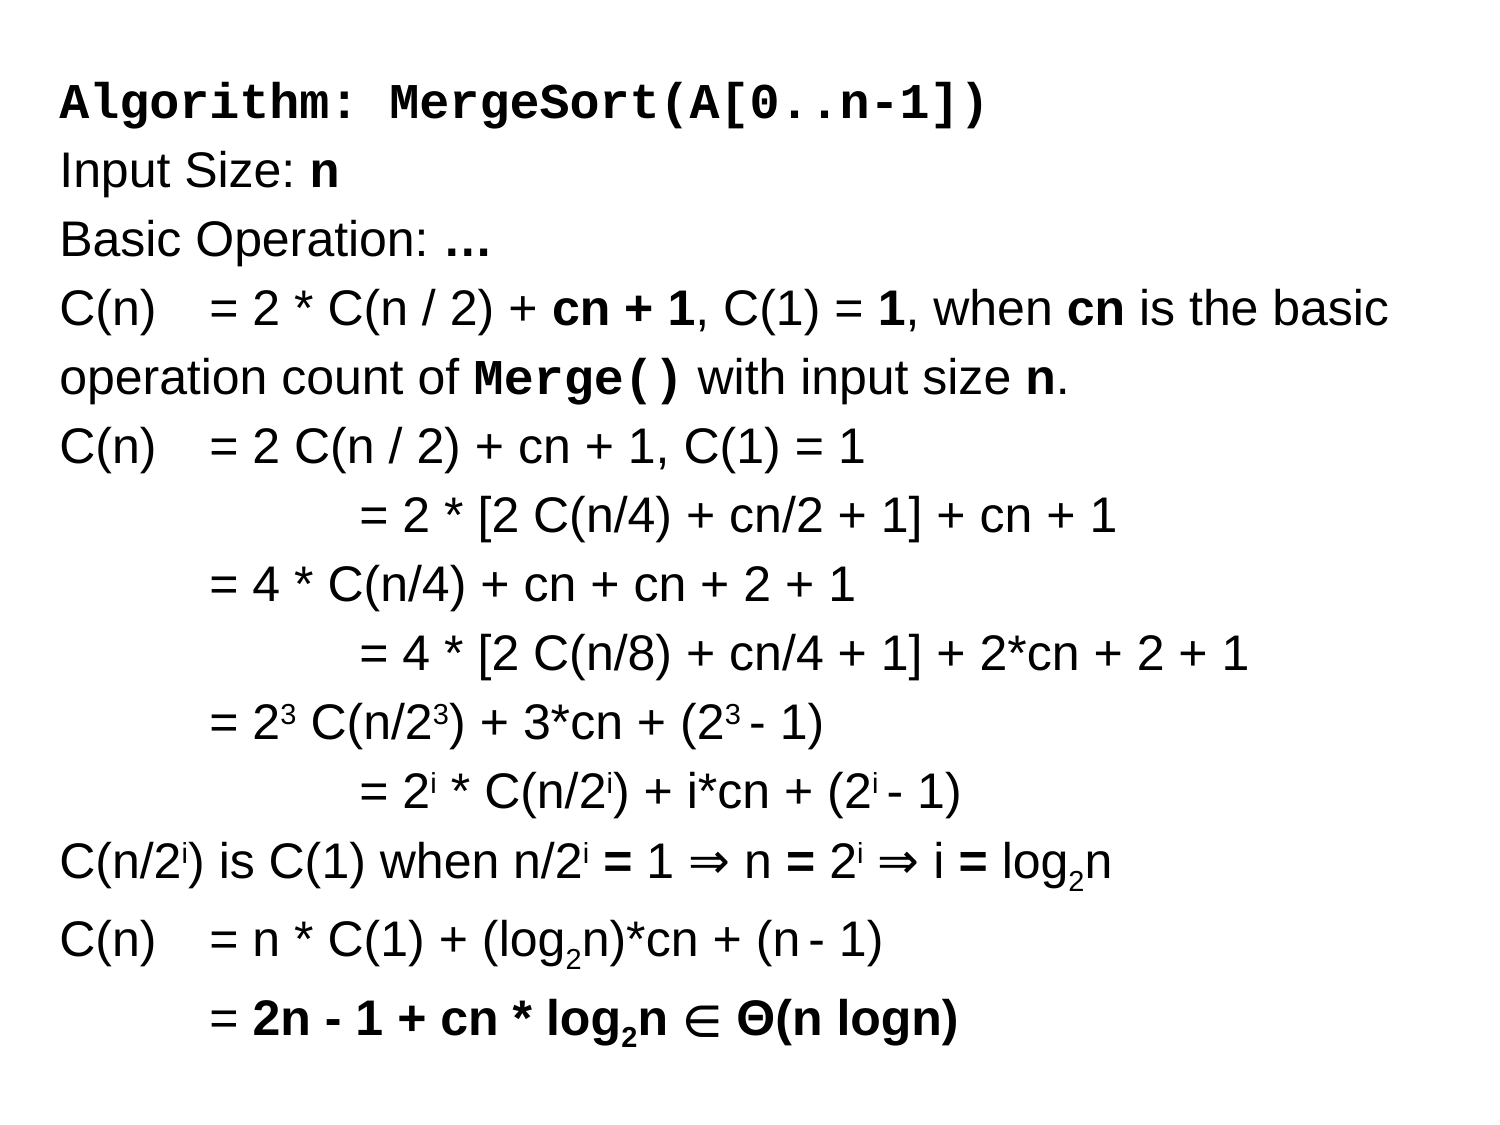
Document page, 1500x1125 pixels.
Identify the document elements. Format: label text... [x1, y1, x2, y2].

text_box Algorithm: MergeSort(A[0..n-1]) Input Size: n Basic Operation: … C(n) = 2 * C(n / 2) + cn + 1, C(1) = 1, when cn is the basic operation count of Merge() with input size n. C(n) = 2 C(n / 2) + cn + 1, C(1) = 1 = 2 * [2 C(n/4) + cn/2 + 1] + cn + 1 = 4 * C(n/4) + cn + cn + 2 + 1 = 4 * [2 C(n/8) + cn/4 + 1] + 2*cn + 2 + 1 = 23 C(n/23) + 3*cn + (23 - 1) = 2i * C(n/2i) + i*cn + (2i - 1) C(n/2i) is C(1) when n/2i = 1 ⇒ n = 2i ⇒ i = log2n C(n) = n * C(1) + (log2n)*cn + (n - 1) = 2n - 1 + cn * log2n ∈ Θ(n logn) [44, 44, 1455, 1047]
